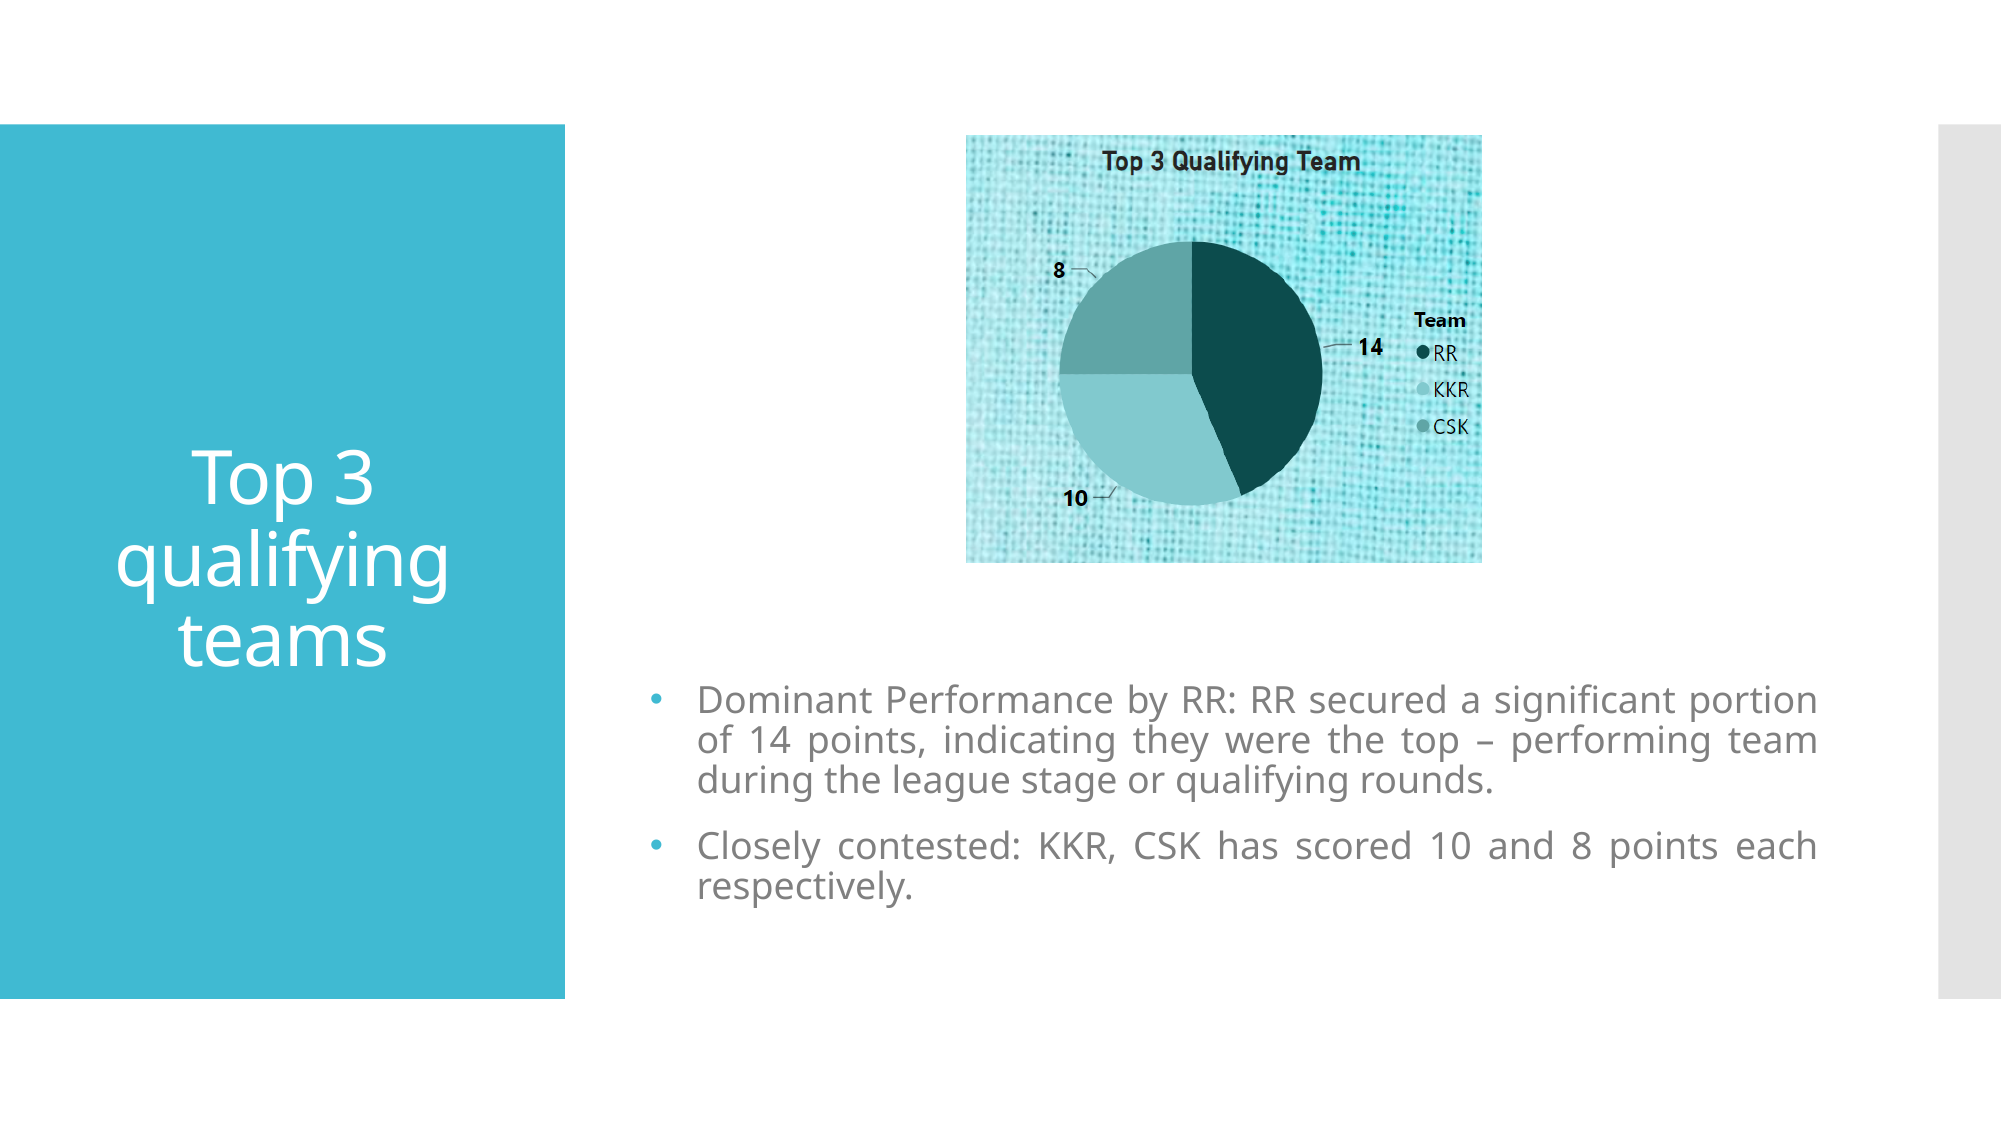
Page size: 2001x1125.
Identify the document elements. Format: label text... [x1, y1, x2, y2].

list Dominant Performance by RR: RR secured a significant portion of 14 points, indicating they were the top – performing team during the league stage or qualifying rounds. Closely contested: KKR, CSK has scored 10 and 8 points each respectively. [634, 642, 1835, 947]
picture [965, 134, 1482, 563]
title Top 3 qualifying teams [41, 184, 525, 940]
